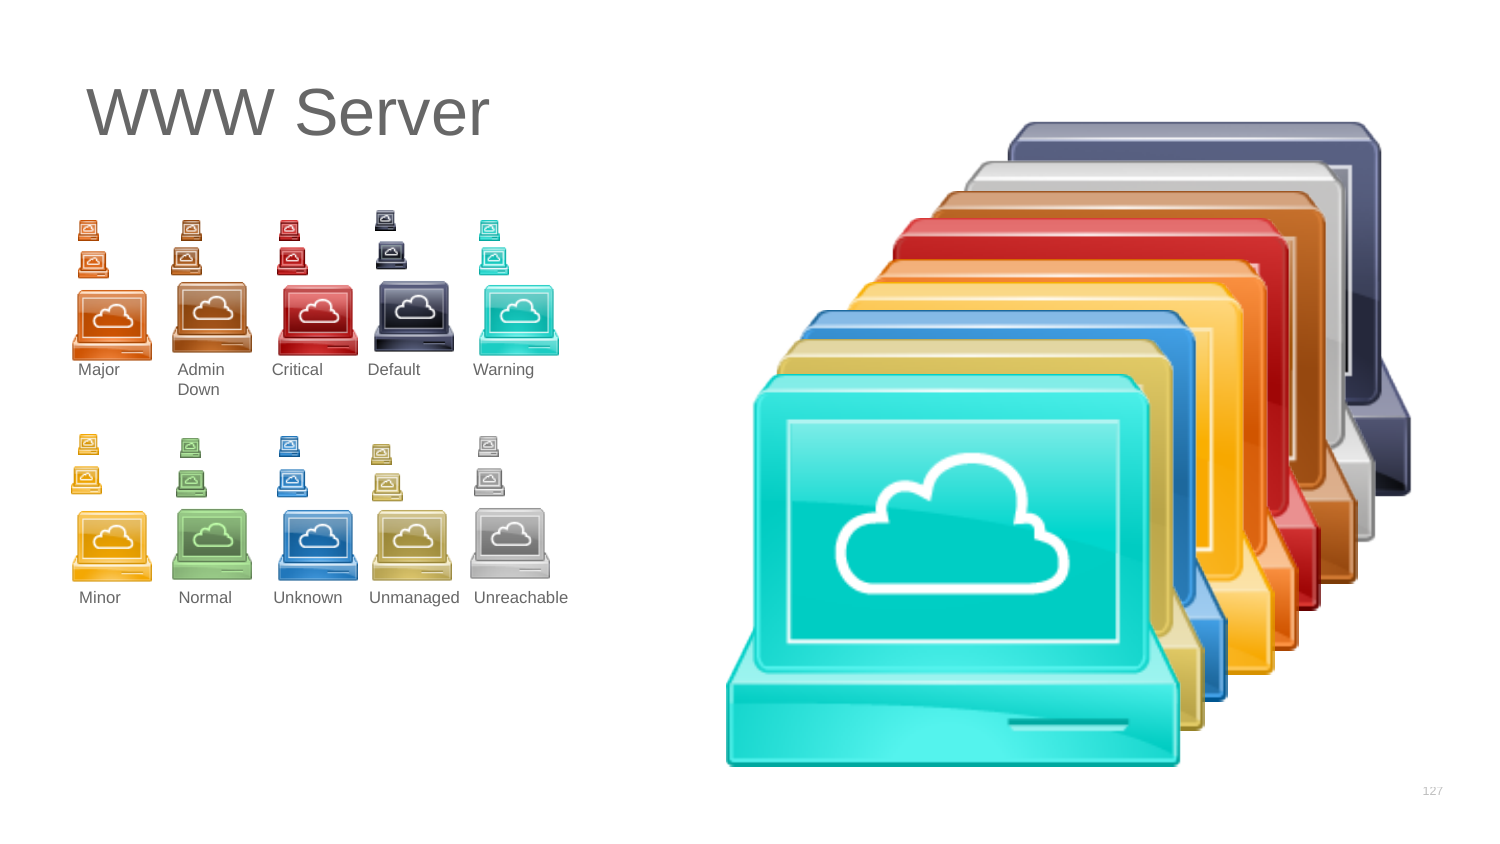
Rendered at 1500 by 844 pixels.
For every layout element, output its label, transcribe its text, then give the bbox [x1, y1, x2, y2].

picture [474, 467, 505, 499]
picture [478, 220, 500, 241]
title WWW Server [71, 55, 1441, 176]
picture [371, 472, 403, 503]
picture [726, 59, 1448, 767]
picture [371, 505, 453, 586]
picture [468, 502, 550, 584]
picture [180, 220, 202, 241]
picture [478, 246, 510, 277]
picture [277, 246, 308, 277]
picture [478, 436, 499, 458]
picture [279, 220, 300, 241]
picture [170, 246, 252, 358]
picture [71, 285, 153, 366]
picture [170, 504, 252, 585]
picture [176, 468, 207, 500]
picture [277, 279, 358, 361]
picture [71, 506, 153, 587]
picture [277, 467, 308, 499]
picture [78, 434, 99, 456]
picture [277, 505, 358, 586]
picture [370, 444, 392, 466]
picture [375, 210, 396, 231]
picture [78, 220, 99, 241]
picture [180, 437, 201, 459]
picture [376, 240, 407, 271]
picture [78, 249, 109, 281]
picture [71, 464, 102, 496]
picture [279, 436, 300, 458]
picture [373, 276, 454, 358]
picture [478, 279, 559, 361]
